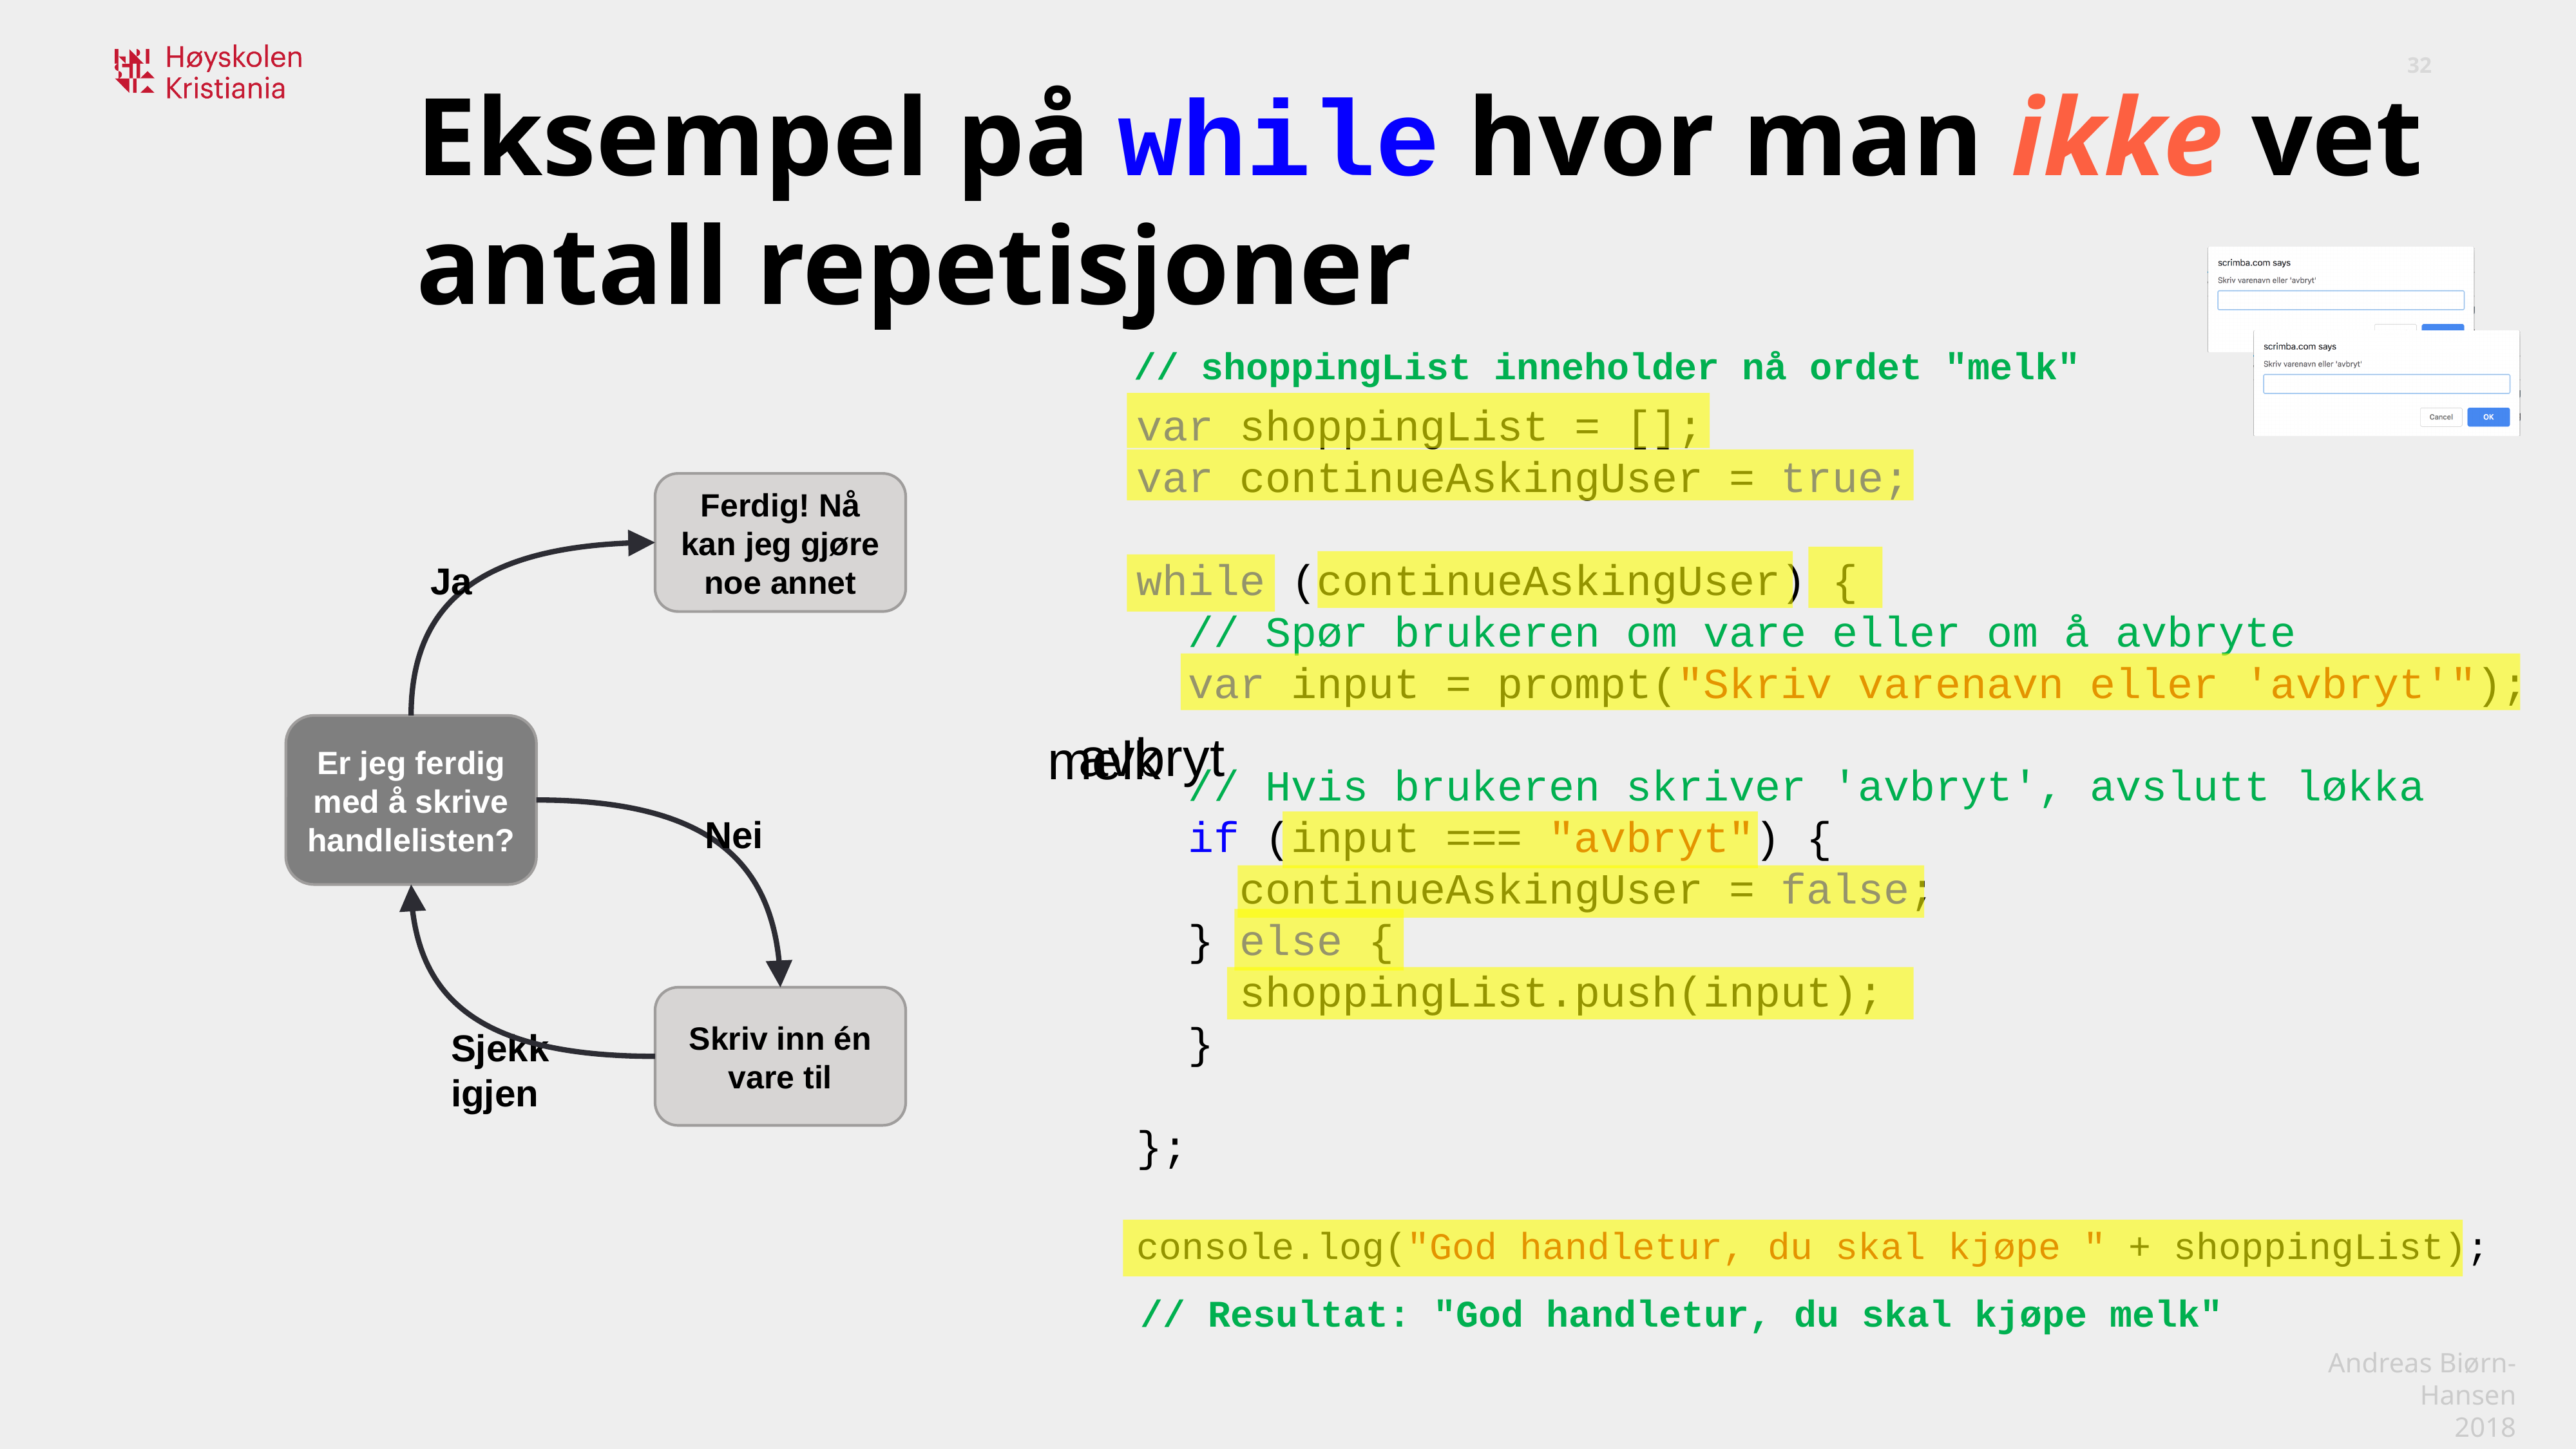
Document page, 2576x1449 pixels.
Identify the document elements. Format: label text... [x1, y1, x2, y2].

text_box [285, 473, 906, 1126]
text_box [1233, 907, 1405, 966]
text_box [1226, 966, 1915, 1021]
text_box [1316, 550, 1794, 609]
picture [160, 35, 314, 135]
text_box [1125, 553, 1276, 613]
text_box avbryt [1054, 717, 1235, 791]
text_box [1125, 392, 1711, 448]
picture [2208, 247, 2521, 437]
text_box [1807, 545, 1884, 609]
text_box // Resultat: "God handletur, du skal kjøpe melk" [1131, 1284, 2232, 1340]
text_box [1121, 1218, 2464, 1278]
picture [115, 49, 157, 95]
text_box var shoppingList = []; var continueAskingUser = true; while (continueAskingUser) { // Spør brukeren om vare eller om å avbryte var input = prompt("Skriv varenavn eller 'avbryt'"); // Hvis brukeren skriver 'avbryt', avslutt løkka if (input === "avbryt") { continueAskingUser = false; } else { shoppingList.push(input); } }; console.log("God handletur, du skal kjøpe " + shoppingList); [1127, 393, 2550, 1272]
text_box [1236, 864, 1925, 919]
text_box [1179, 652, 2521, 712]
text_box // shoppingList inneholder nå ordet "melk" [1124, 337, 2090, 392]
text_box [1125, 448, 1915, 502]
text_box [1281, 810, 1759, 864]
text_box Eksempel på while hvor man ikke vet antall repetisjoner [406, 63, 2475, 247]
text_box melk [1038, 721, 1170, 795]
